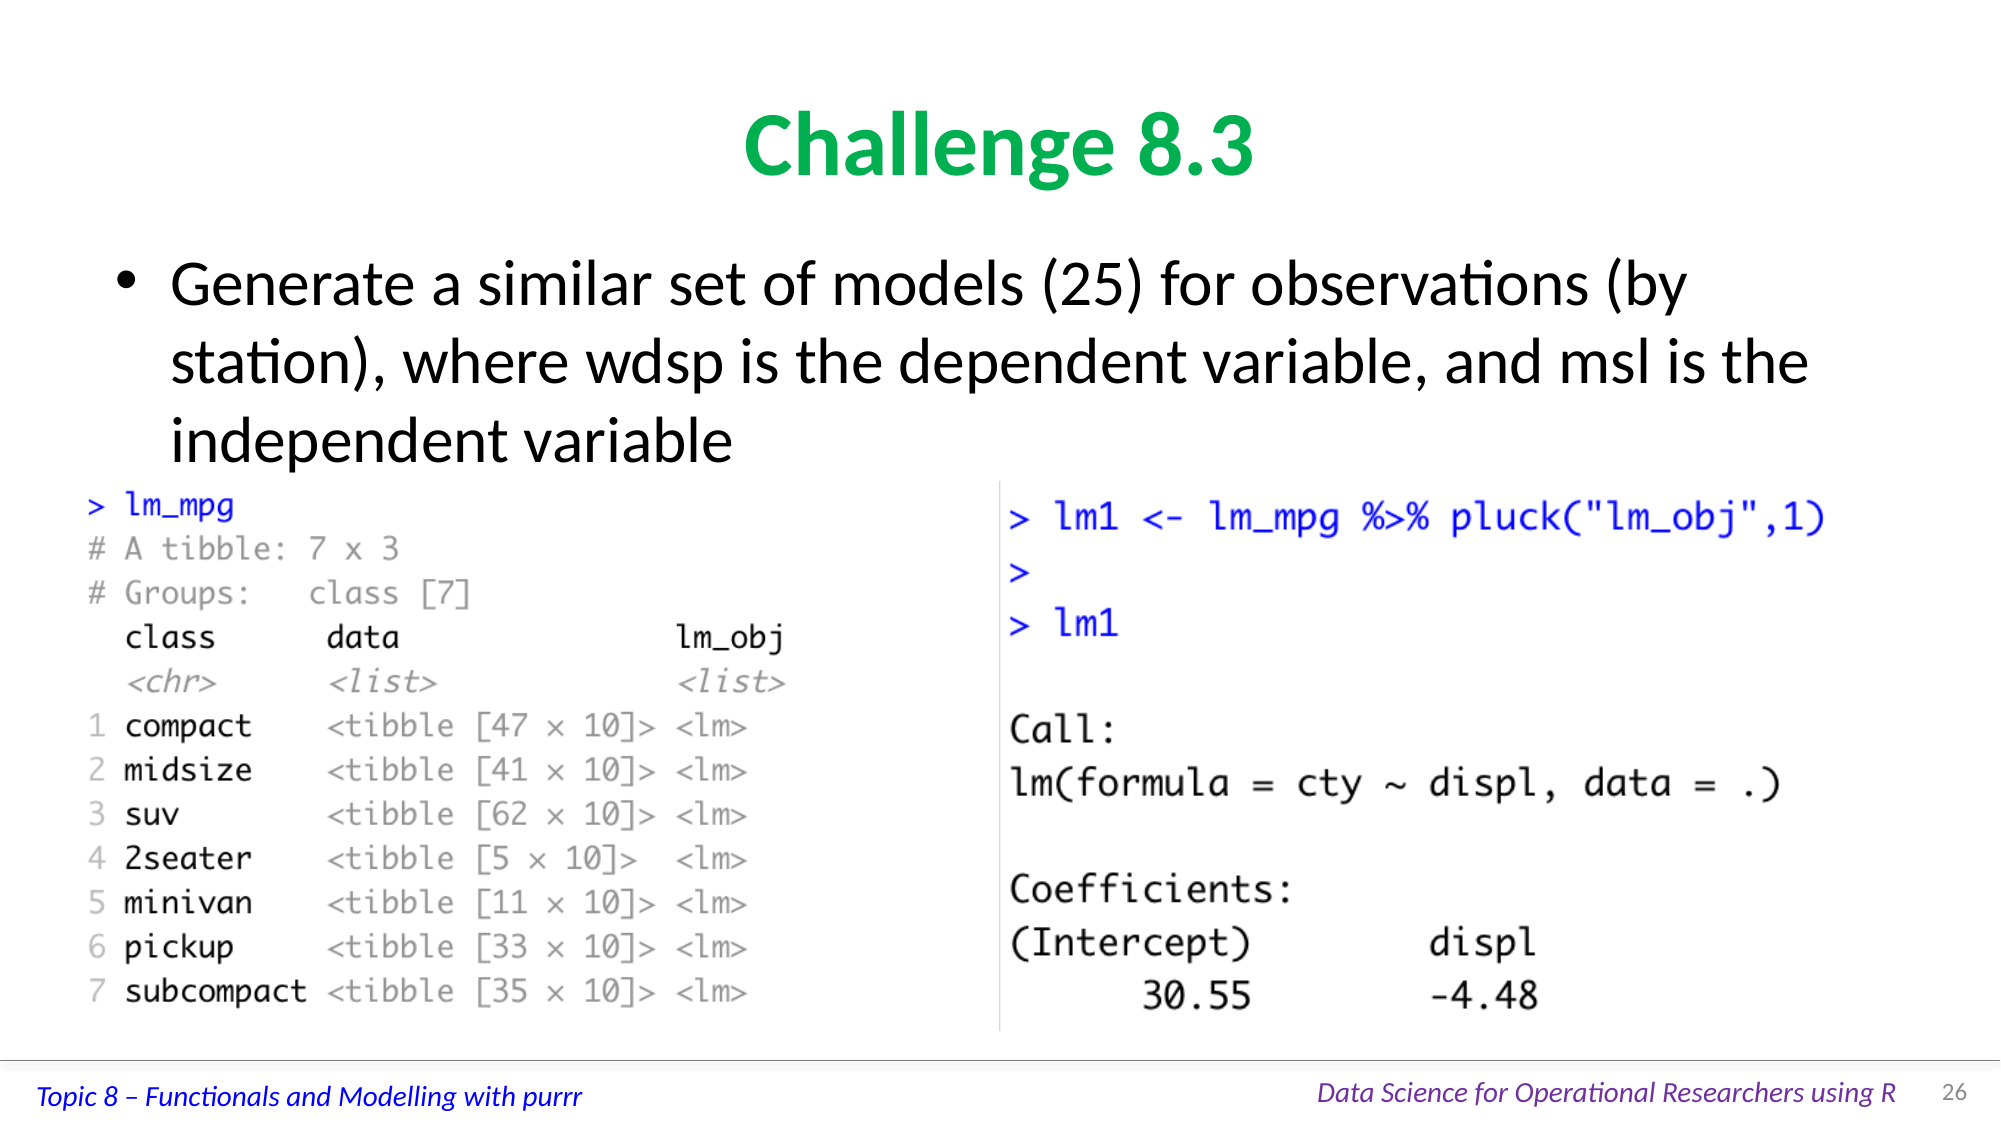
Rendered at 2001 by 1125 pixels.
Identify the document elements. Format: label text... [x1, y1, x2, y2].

picture [999, 481, 1858, 1031]
picture [82, 481, 807, 1019]
slide_number 26 [1899, 1060, 1983, 1120]
list Generate a similar set of models (25) for observations (by station), where wdsp is the dependent variable, and msl is the independent variable [99, 232, 1900, 484]
title Challenge 8.3 [99, 45, 1900, 232]
